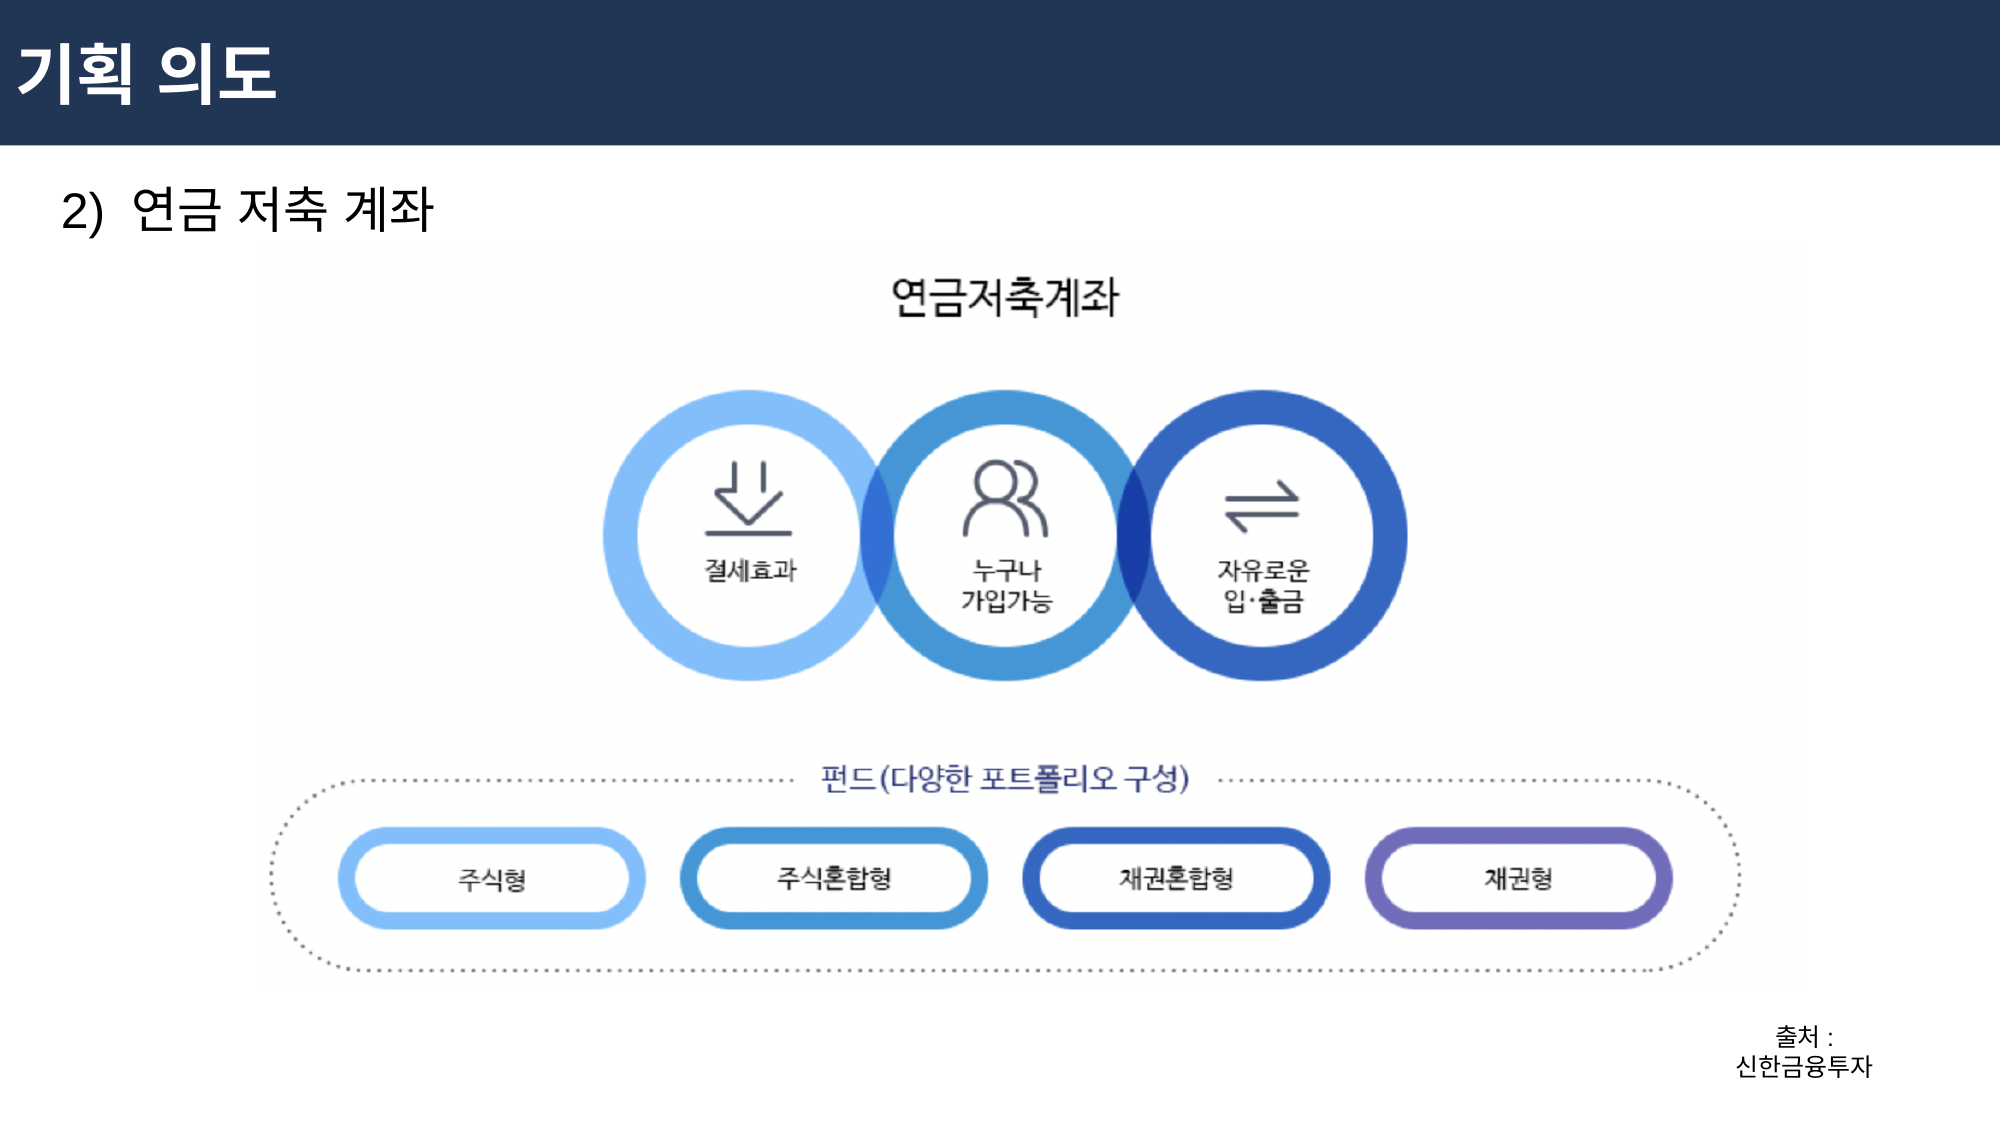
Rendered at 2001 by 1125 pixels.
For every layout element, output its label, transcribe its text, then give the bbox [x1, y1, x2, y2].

text_box 출처: 신한금융투자 [1687, 1014, 1922, 1090]
text_box 기획 의도 [0, 0, 2000, 146]
text_box 2) 연금 저축 계좌 [45, 170, 1757, 246]
picture [258, 246, 1805, 990]
